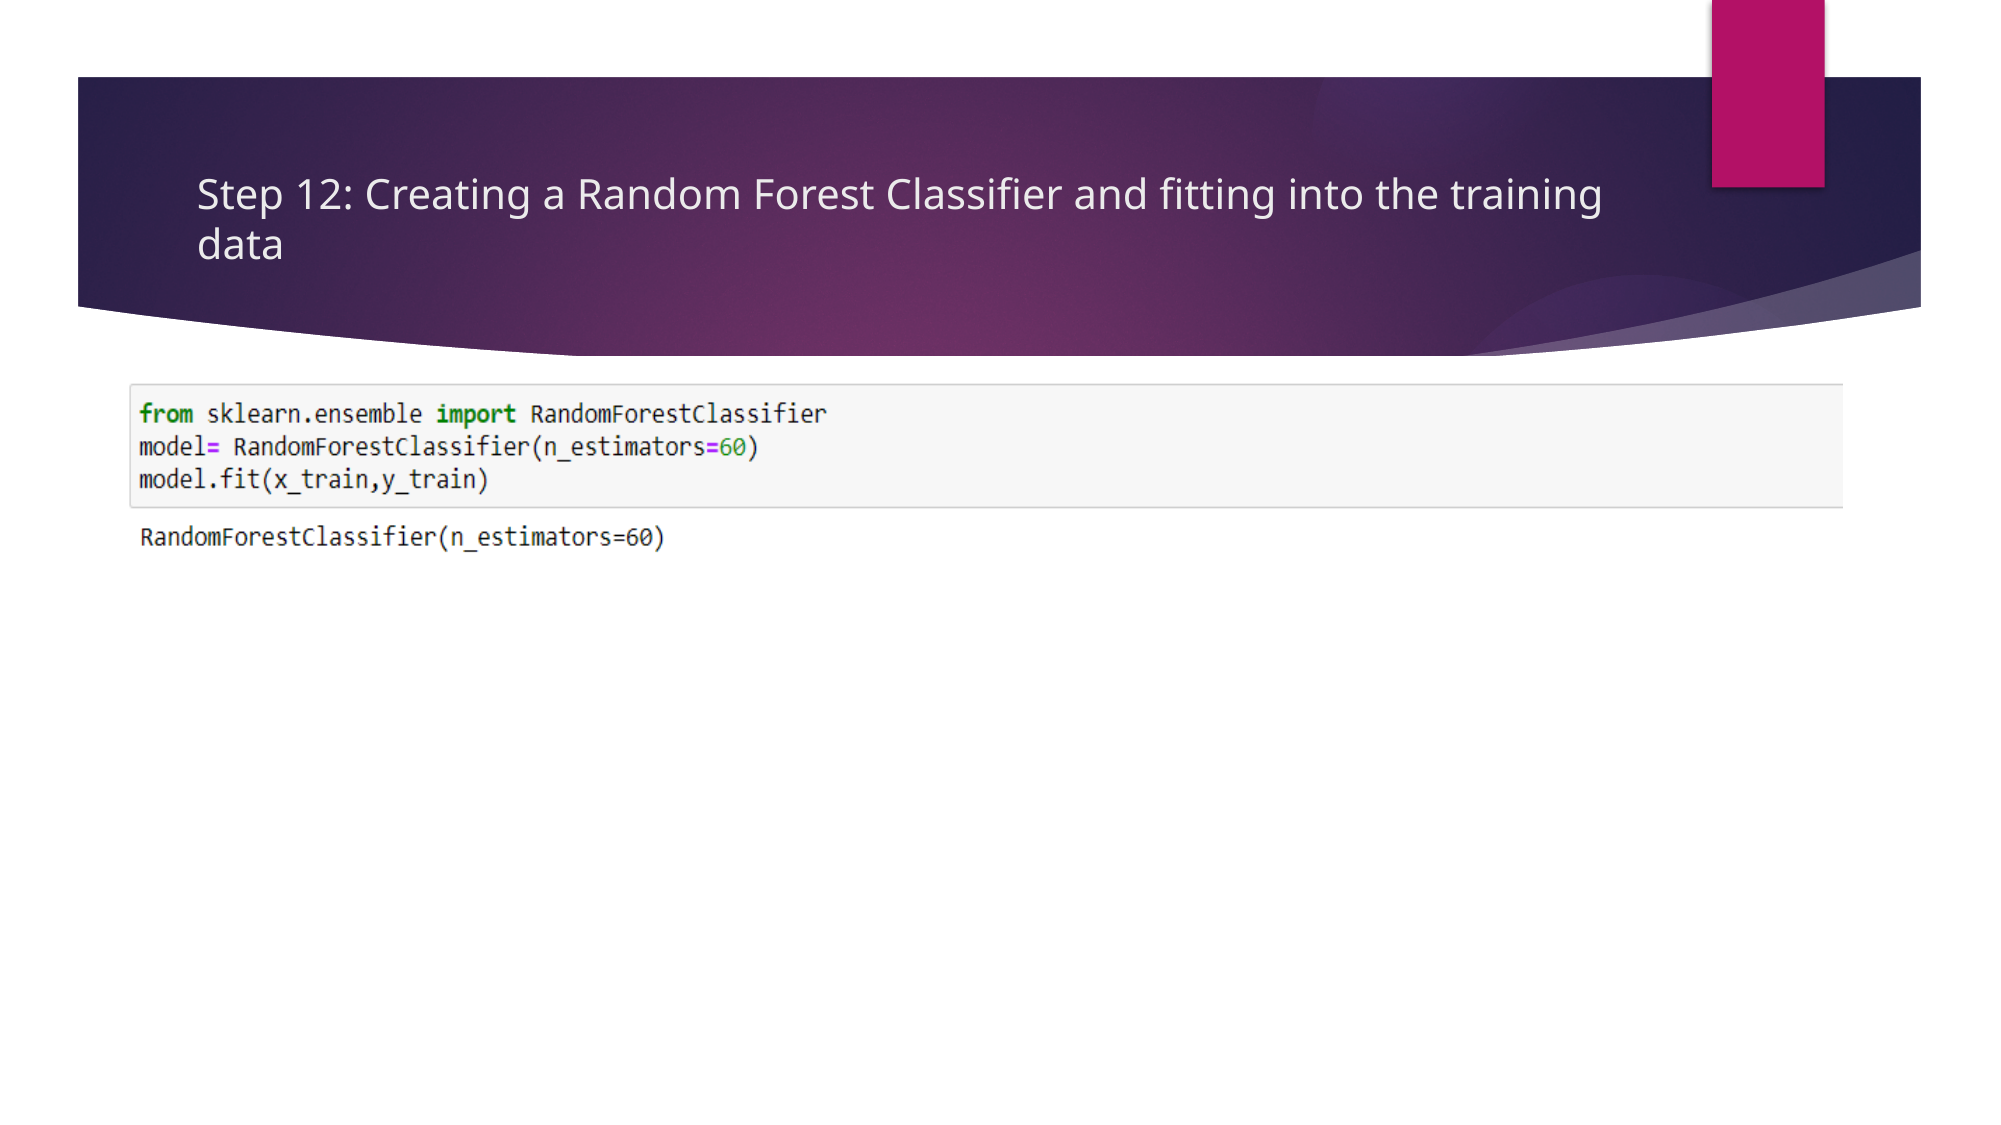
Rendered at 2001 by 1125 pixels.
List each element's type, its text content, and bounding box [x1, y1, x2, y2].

picture [79, 78, 1920, 563]
title Step 12: Creating a Random Forest Classifier and fitting into the training data [188, 159, 1628, 277]
